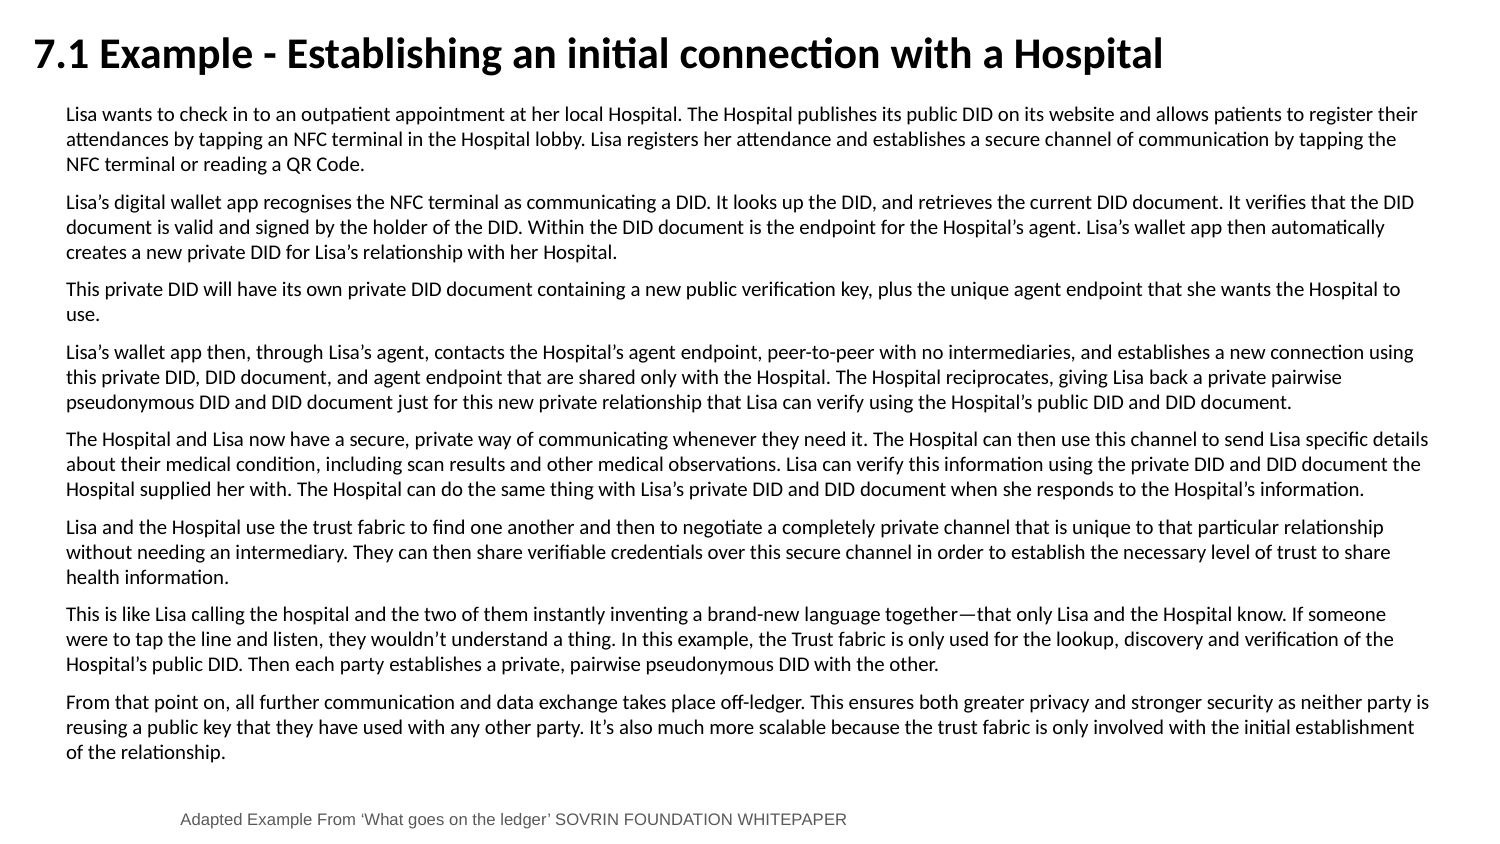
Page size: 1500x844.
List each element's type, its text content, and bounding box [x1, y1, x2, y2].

text_box 7.1 Example - Establishing an initial connection with a Hospital [22, 17, 1437, 92]
list Lisa wants to check in to an outpatient appointment at her local Hospital. The Hospital publishes its public DID on its website and allows patients to register their attendances by tapping an NFC terminal in the Hospital lobby. Lisa registers her attendance and establishes a secure channel of communication by tapping the NFC terminal or reading a QR Code. Lisa’s digital wallet app recognises the NFC terminal as communicating a DID. It looks up the DID, and retrieves the current DID document. It verifies that the DID document is valid and signed by the holder of the DID. Within the DID document is the endpoint for the Hospital’s agent. Lisa’s wallet app then automatically creates a new private DID for Lisa’s relationship with her Hospital. This private DID will have its own private DID document containing a new public verification key, plus the unique agent endpoint that she wants the Hospital to use. Lisa’s wallet app then, through Lisa’s agent, contacts the Hospital’s agent endpoint, peer-to-peer with no intermediaries, and establishes a new connection using this private DID, DID document, and agent endpoint that are shared only with the Hospital. The Hospital reciprocates, giving Lisa back a private pairwise pseudonymous DID and DID document just for this new private relationship that Lisa can verify using the Hospital’s public DID and DID document. The Hospital and Lisa now have a secure, private way of communicating whenever they need it. The Hospital can then use this channel to send Lisa specific details about their medical condition, including scan results and other medical observations. Lisa can verify this information using the private DID and DID document the Hospital supplied her with. The Hospital can do the same thing with Lisa’s private DID and DID document when she responds to the Hospital’s information. Lisa and the Hospital use the trust fabric to find one another and then to negotiate a completely private channel that is unique to that particular relationship without needing an intermediary. They can then share verifiable credentials over this secure channel in order to establish the necessary level of trust to share health information. This is like Lisa calling the hospital and the two of them instantly inventing a brand-new language together—that only Lisa and the Hospital know. If someone were to tap the line and listen, they wouldn’t understand a thing. In this example, the Trust fabric is only used for the lookup, discovery and verification of the Hospital’s public DID. Then each party establishes a private, pairwise pseudonymous DID with the other. From that point on, all further communication and data exchange takes place off-ledger. This ensures both greater privacy and stronger security as neither party is reusing a public key that they have used with any other party. It’s also much more scalable because the trust fabric is only involved with the initial establishment of the relationship. [51, 86, 1449, 844]
text_box Adapted Example From ‘What goes on the ledger’ SOVRIN FOUNDATION WHITEPAPER [165, 799, 1460, 840]
